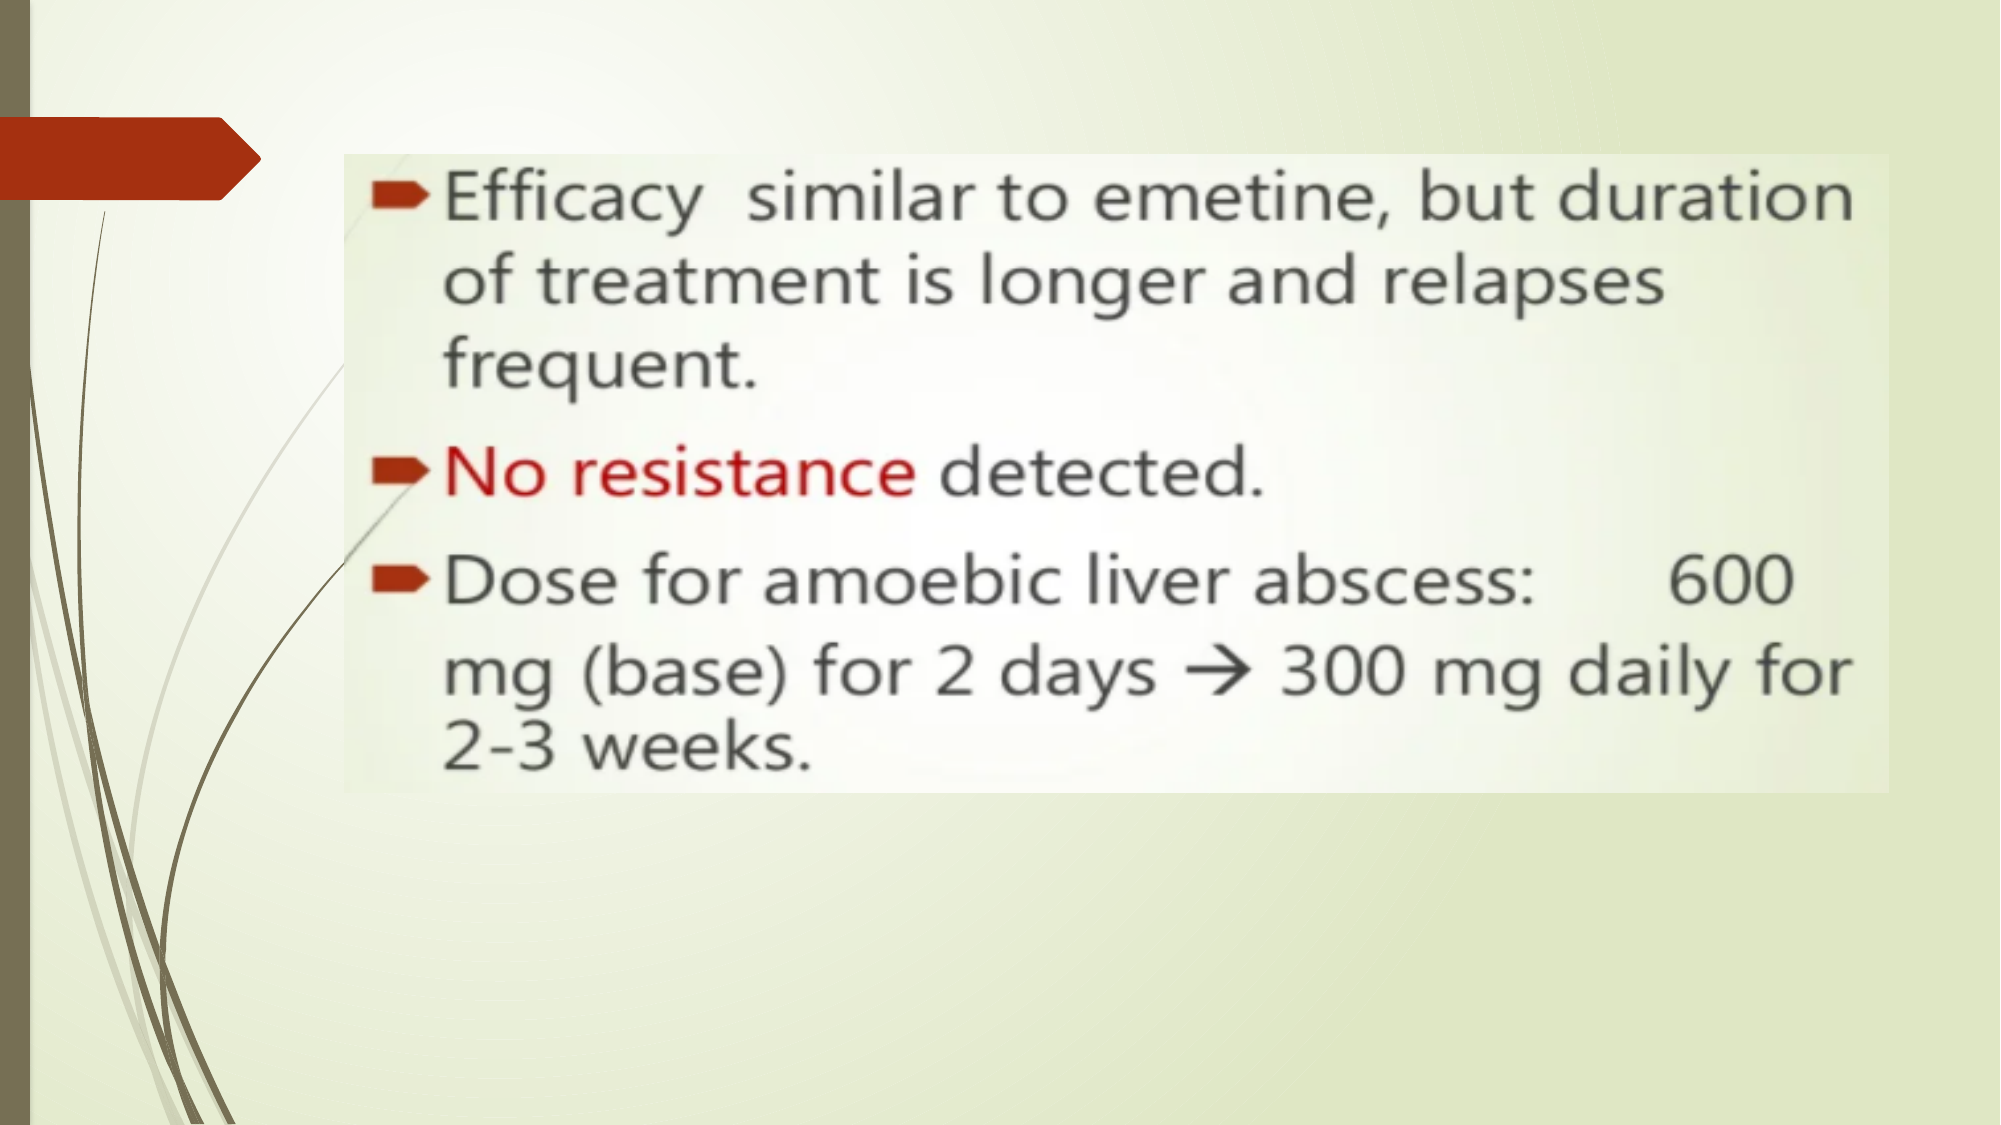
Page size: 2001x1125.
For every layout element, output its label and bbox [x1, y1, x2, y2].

picture [344, 154, 1889, 794]
